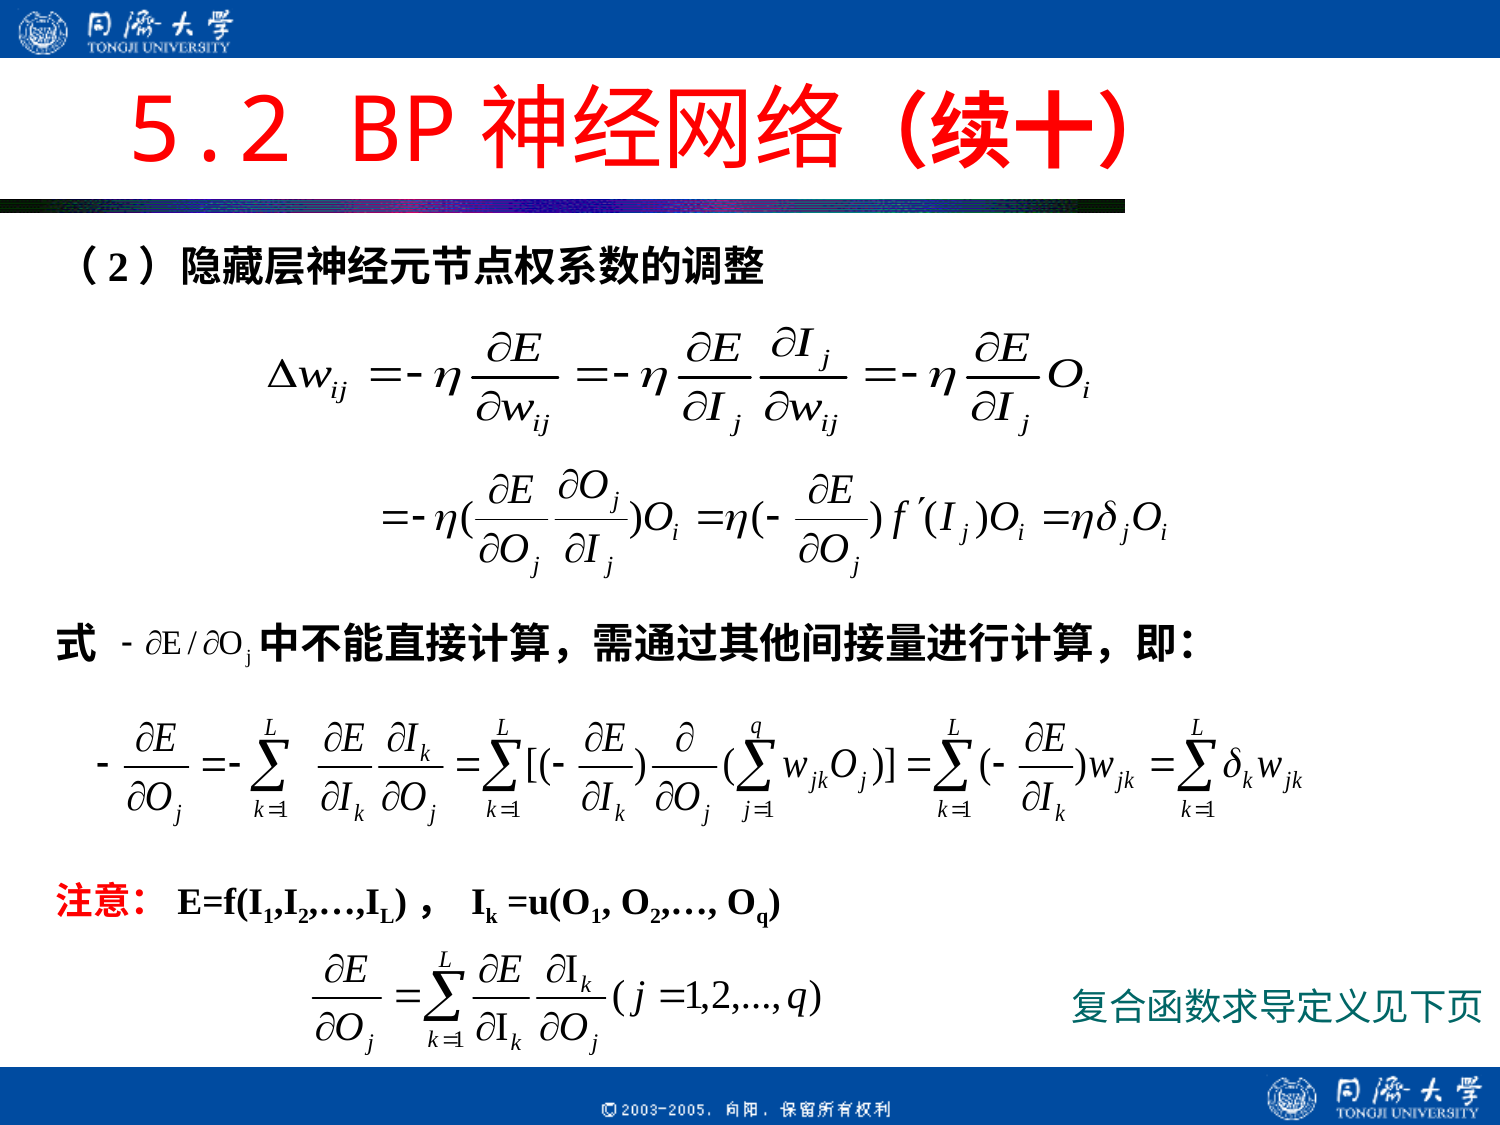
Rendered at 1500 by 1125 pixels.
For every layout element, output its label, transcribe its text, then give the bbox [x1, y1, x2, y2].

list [305, 940, 829, 1063]
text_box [372, 456, 1175, 587]
text_box 式 中不能直接计算，需通过其他间接量进行计算，即： [41, 609, 1424, 675]
list （2）隐藏层神经元节点权系数的调整 [41, 231, 1010, 374]
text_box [116, 620, 257, 675]
picture [0, 1, 1500, 58]
picture [0, 199, 1125, 213]
text_box 复合函数求导定义见下页 [1057, 976, 1500, 1036]
picture [0, 1067, 1500, 1125]
text_box 注意：E=f(I1,I2,…,IL)， Ik =u(O1, O2,…, Oq) [41, 869, 1447, 1052]
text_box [90, 704, 1309, 834]
title 5.2 BP神经网络（续十） [112, 62, 1388, 188]
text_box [258, 314, 1100, 444]
